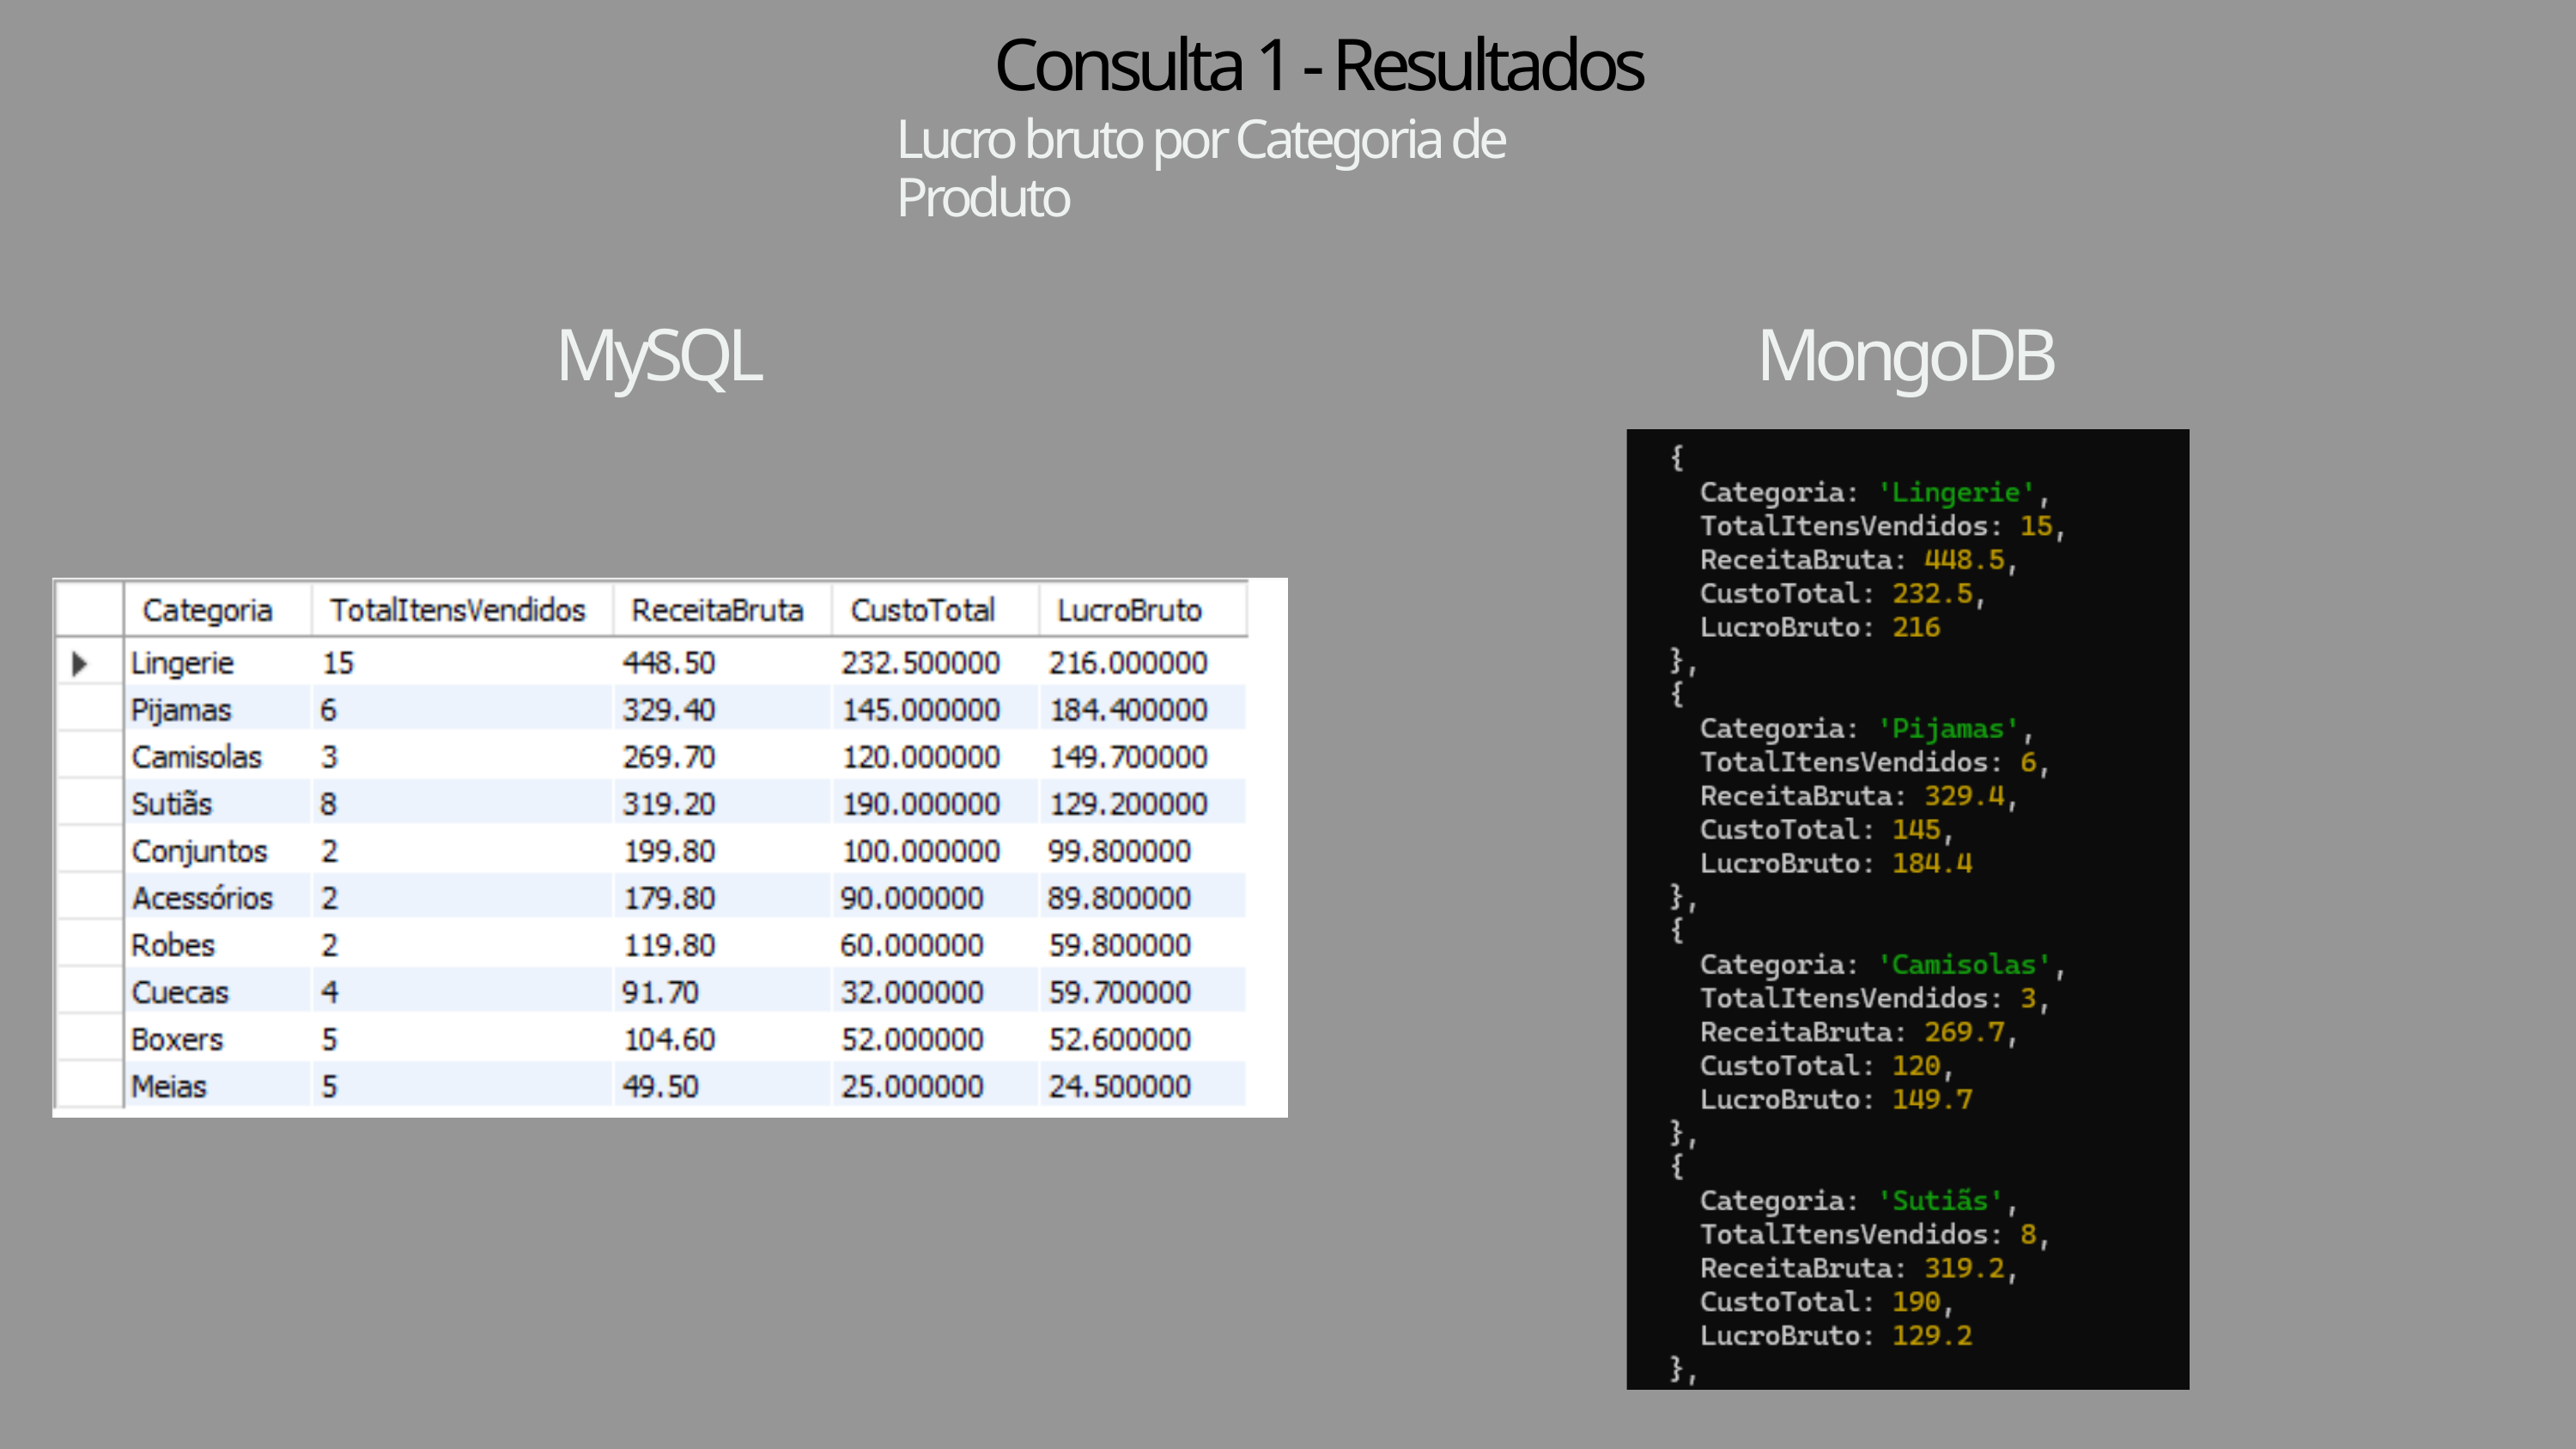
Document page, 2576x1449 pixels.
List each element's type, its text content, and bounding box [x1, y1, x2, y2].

text_box [52, 578, 1289, 1118]
text_box Lucro bruto por Categoria de Produto [896, 111, 1680, 228]
text_box Consulta 1 - Resultados [993, 26, 1668, 105]
text_box MongoDB [1755, 317, 2061, 396]
text_box MySQL [555, 317, 785, 396]
text_box [1626, 429, 2190, 1390]
